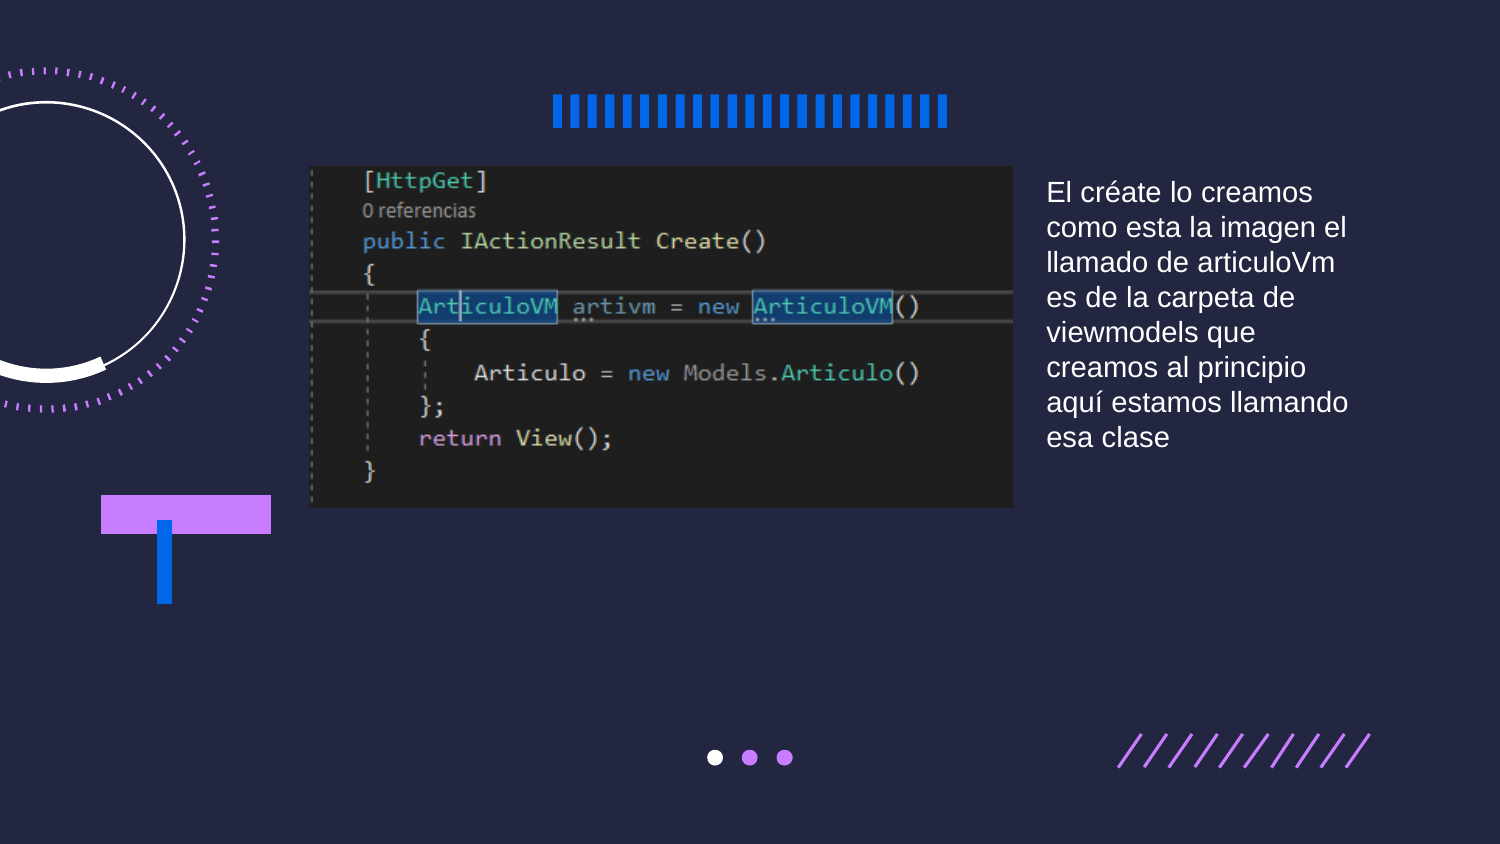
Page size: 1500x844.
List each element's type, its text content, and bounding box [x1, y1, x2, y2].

picture [308, 165, 1014, 508]
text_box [706, 749, 794, 766]
text_box El créate lo creamos como esta la imagen el llamado de articuloVm es de la carpeta de viewmodels que creamos al principio aquí estamos llamando esa clase [1031, 166, 1371, 461]
